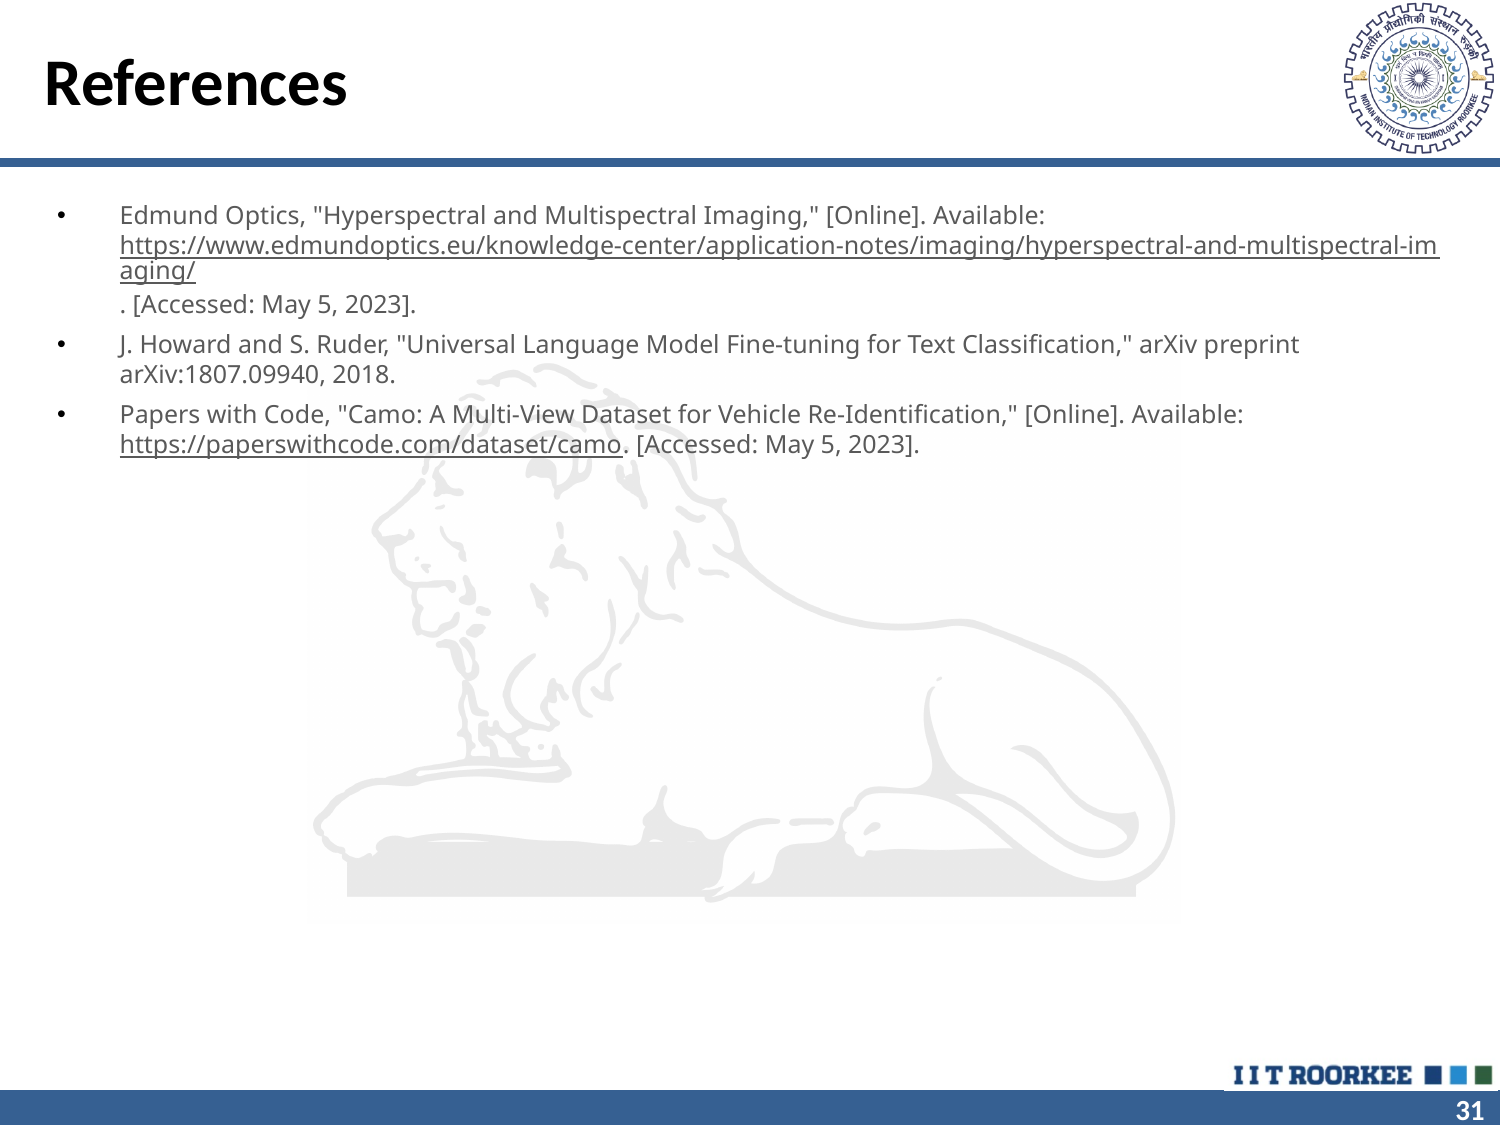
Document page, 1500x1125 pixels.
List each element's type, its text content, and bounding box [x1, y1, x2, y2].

title References [29, 33, 1185, 125]
picture [1224, 1057, 1498, 1091]
picture [1339, 0, 1500, 158]
list Edmund Optics, "Hyperspectral and Multispectral Imaging," [Online]. Available: https://www.edmundoptics.eu/knowledge-center/application-notes/imaging/hyperspectral-and-multispectral-imaging/. [Accessed: May 5, 2023]. J. Howard and S. Ruder, "Universal Language Model Fine-tuning for Text Classification," arXiv preprint arXiv:1807.09940, 2018. Papers with Code, "Camo: A Multi-View Dataset for Vehicle Re-Identification," [Online]. Available: https://paperswithcode.com/dataset/camo. [Accessed: May 5, 2023]. [29, 192, 1468, 1050]
